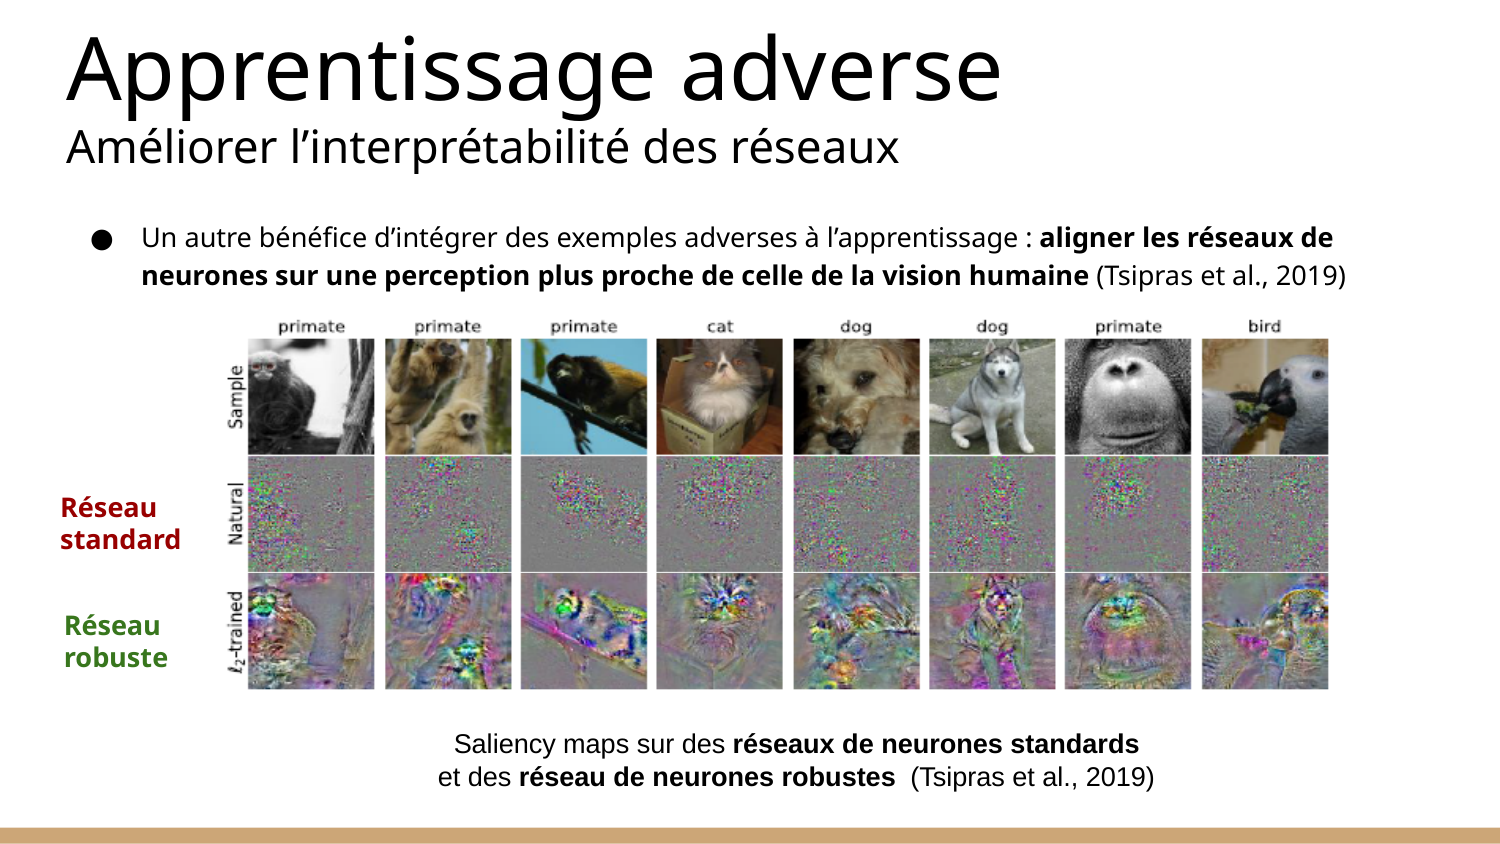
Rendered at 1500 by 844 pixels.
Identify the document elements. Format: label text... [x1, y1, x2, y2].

title Apprentissage adverse Améliorer l’interprétabilité des réseaux [51, 51, 1449, 189]
list Un autre bénéfice d’intégrer des exemples adverses à l’apprentissage : aligner les réseaux de neurones sur une perception plus proche de celle de la vision humaine (Tsipras et al., 2019) [51, 200, 1449, 320]
text_box Réseau robuste [48, 593, 215, 643]
picture [220, 310, 1333, 718]
text_box Réseau standard [45, 474, 215, 524]
text_box Saliency maps sur des réseaux de neurones standards et des réseau de neurones robustes (Tsipras et al., 2019) [176, 711, 1417, 776]
